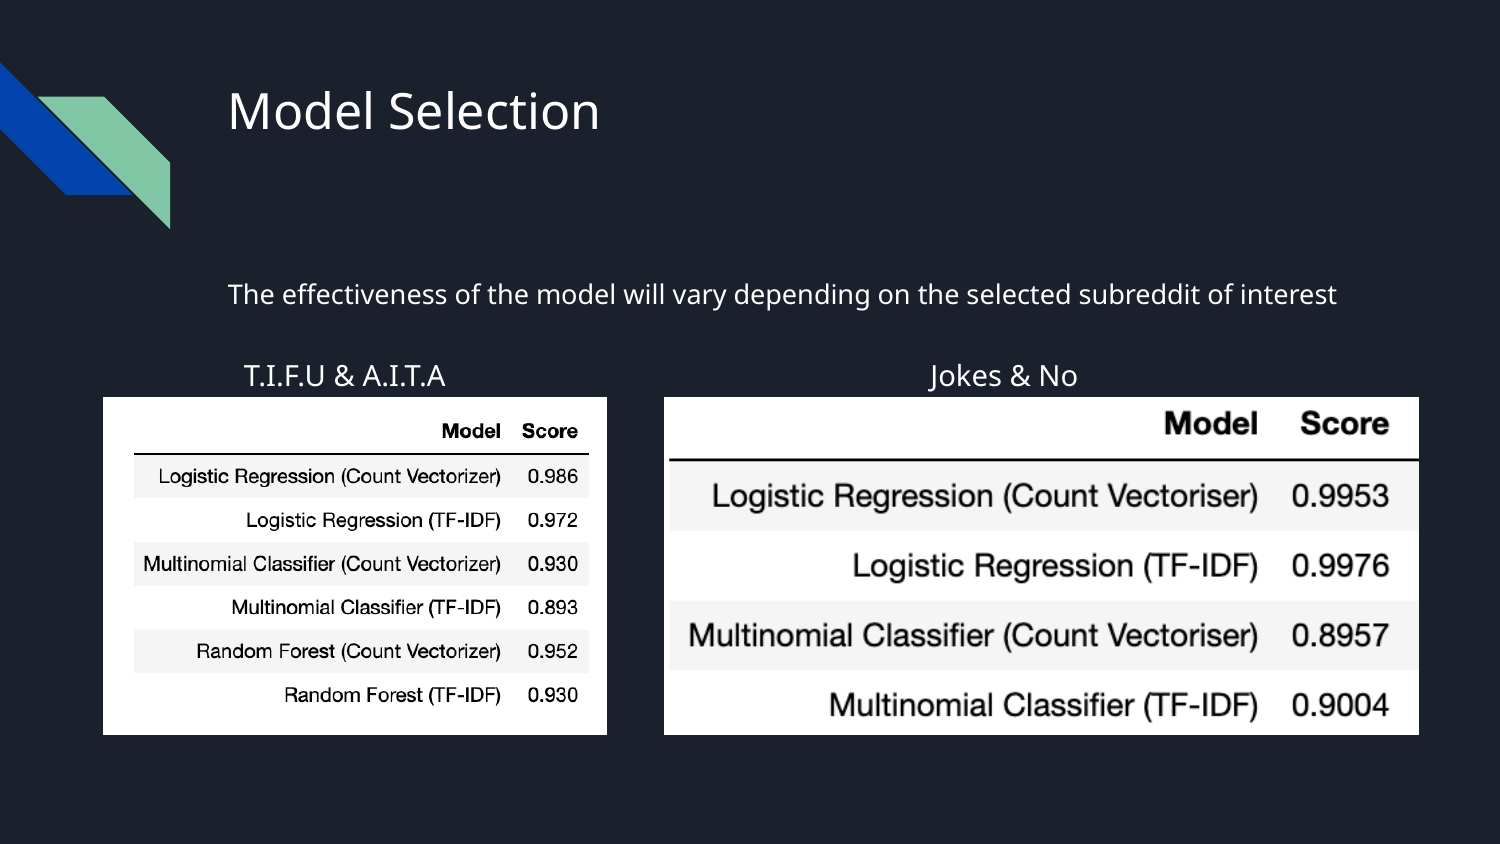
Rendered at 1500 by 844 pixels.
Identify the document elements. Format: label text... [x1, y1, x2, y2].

title Model Selection [212, 64, 1368, 215]
picture [102, 397, 607, 735]
picture [663, 397, 1419, 735]
text_box Jokes & No Sleep [915, 342, 1167, 395]
list The effectiveness of the model will vary depending on the selected subreddit of interest [212, 257, 1368, 322]
text_box T.I.F.U & A.I.T.A [228, 342, 481, 395]
